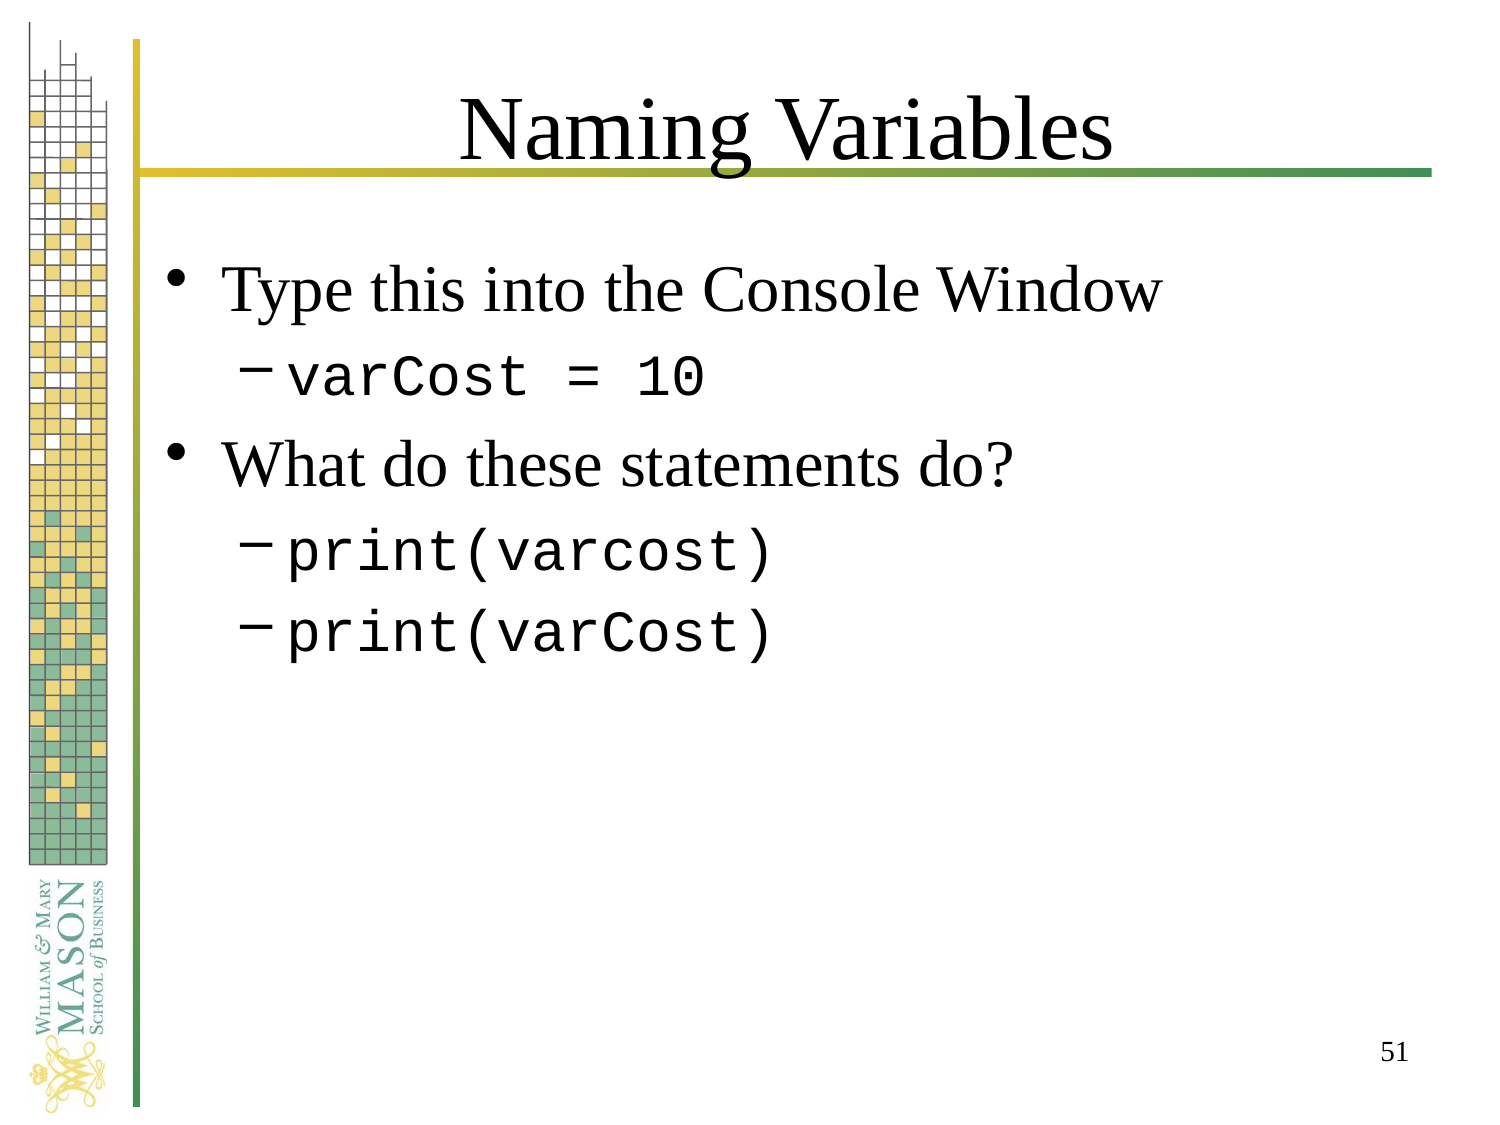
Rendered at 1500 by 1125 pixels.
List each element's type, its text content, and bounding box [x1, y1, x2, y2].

slide_number 70 [29, 879, 107, 1113]
list Type this into the Console Window varCost = 10 What do these statements do? print(varcost) print(varCost) [150, 237, 1425, 1005]
title Naming Variables [150, 45, 1425, 200]
slide_number 51 [1048, 1024, 1426, 1103]
